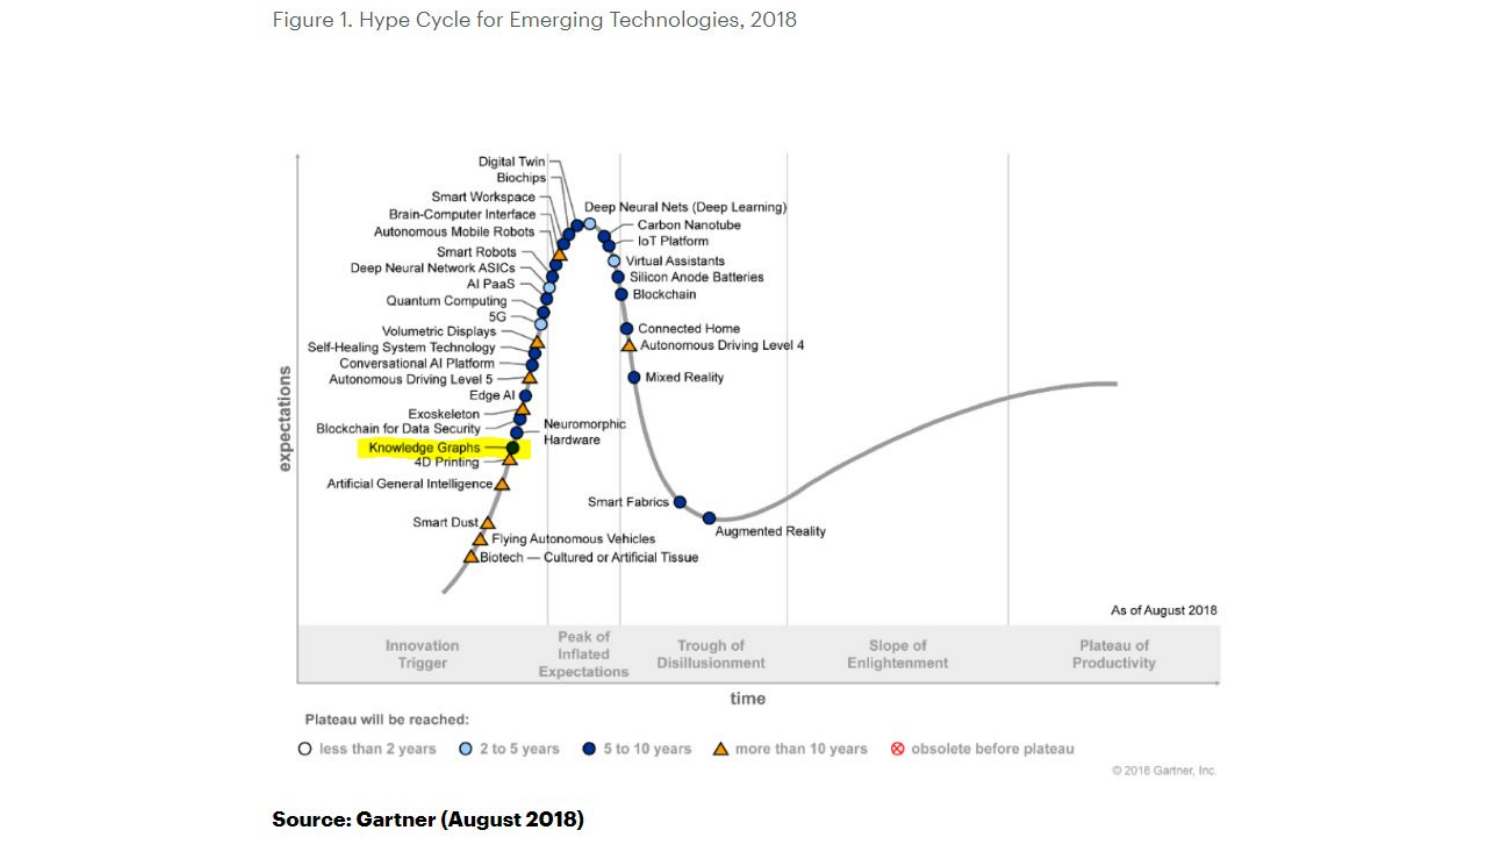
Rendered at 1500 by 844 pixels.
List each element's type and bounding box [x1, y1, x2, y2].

picture [259, 0, 1241, 844]
